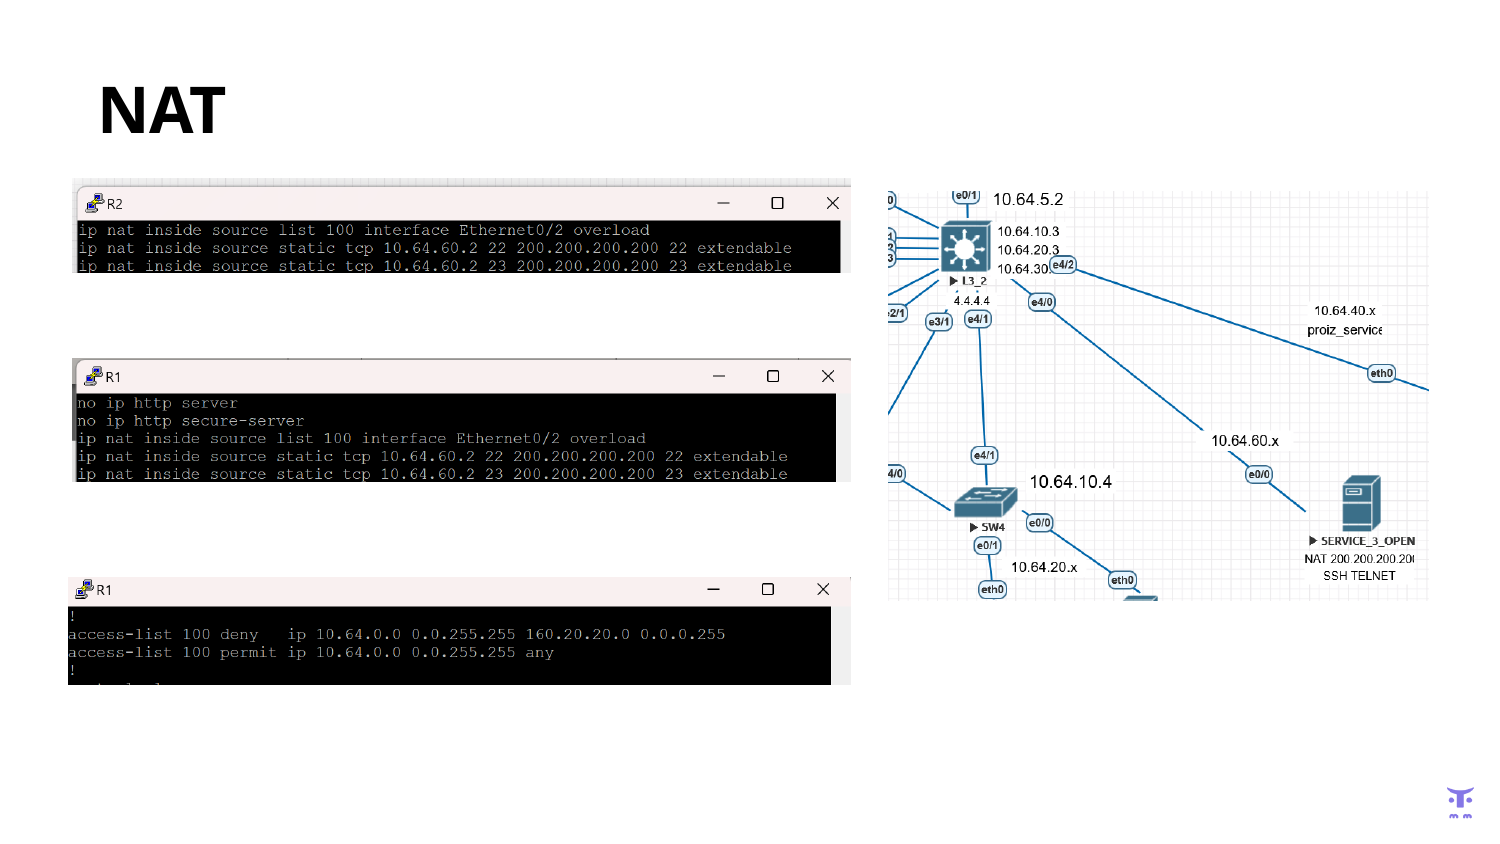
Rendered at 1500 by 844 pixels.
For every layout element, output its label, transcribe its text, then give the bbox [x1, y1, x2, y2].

title NAT [82, 54, 1480, 234]
picture [0, 0, 1500, 844]
